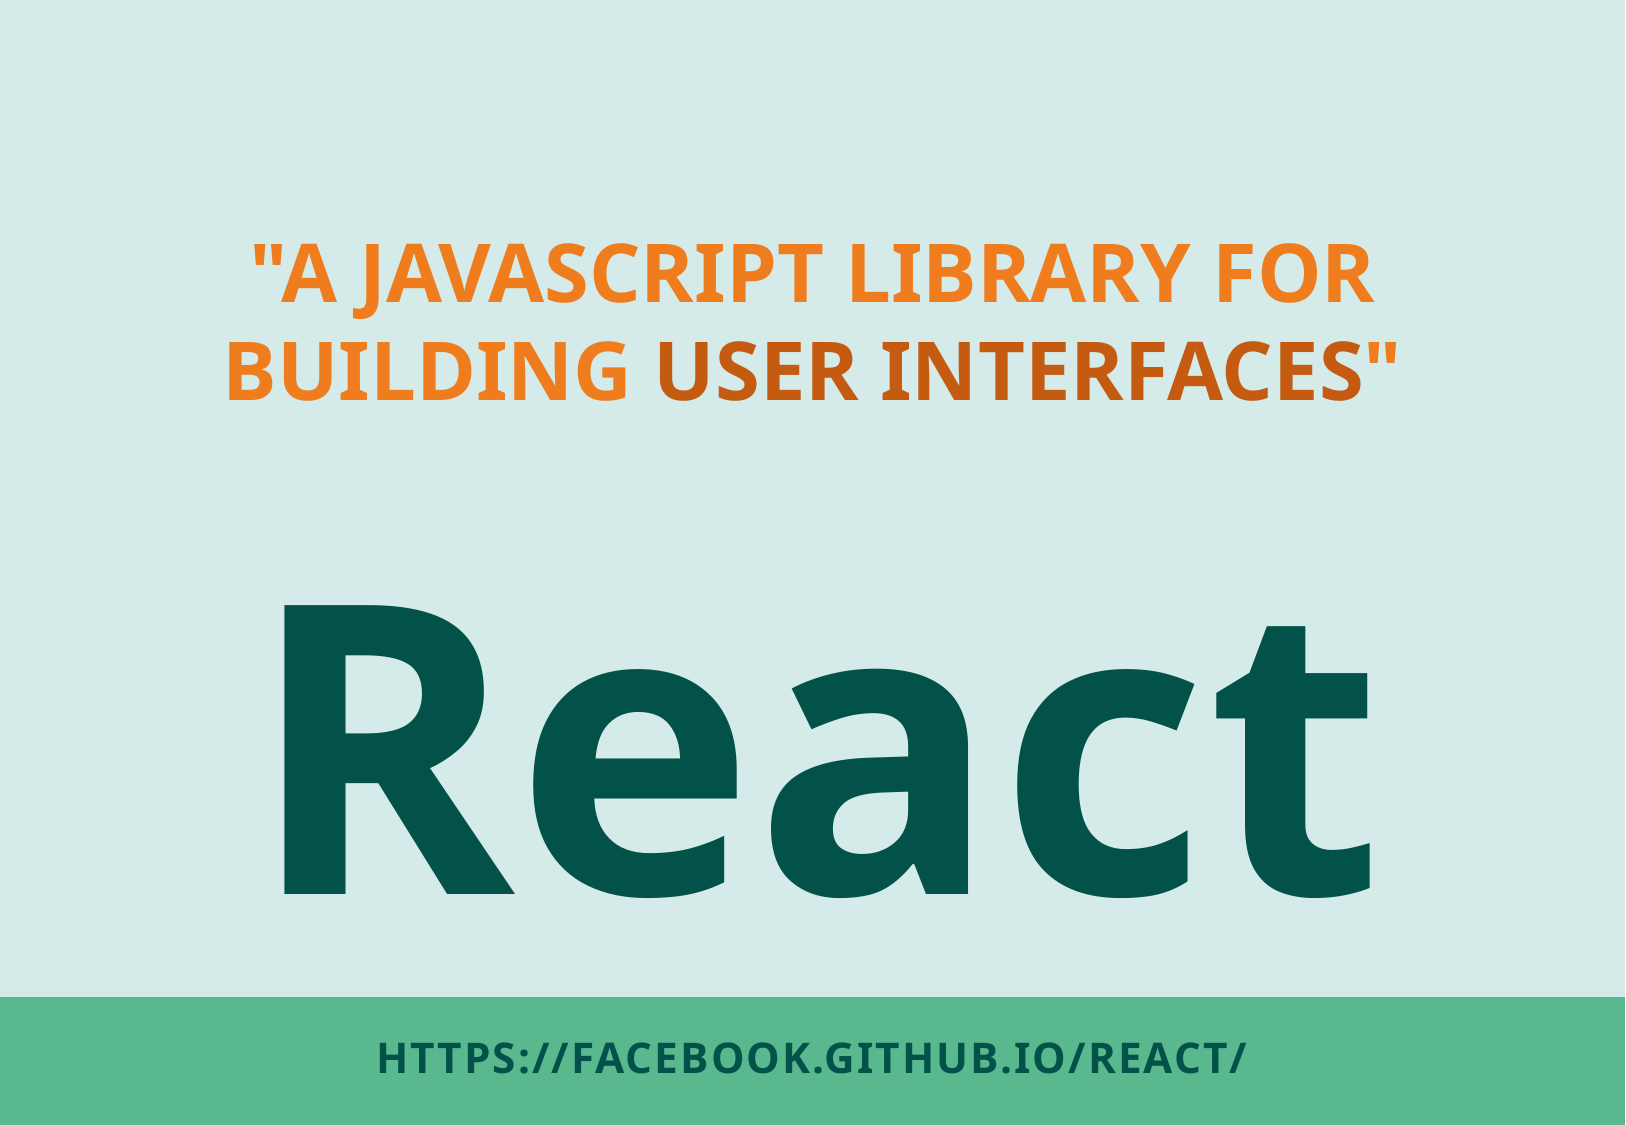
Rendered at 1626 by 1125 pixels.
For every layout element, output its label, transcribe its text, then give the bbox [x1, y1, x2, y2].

text_box React [233, 482, 1397, 984]
title https://facebook.github.io/react/ [0, 995, 1625, 1125]
text_box "A JAVASCRIPT LIBRARY FOR BUILDING USER INTERFACES" [189, 214, 1436, 424]
